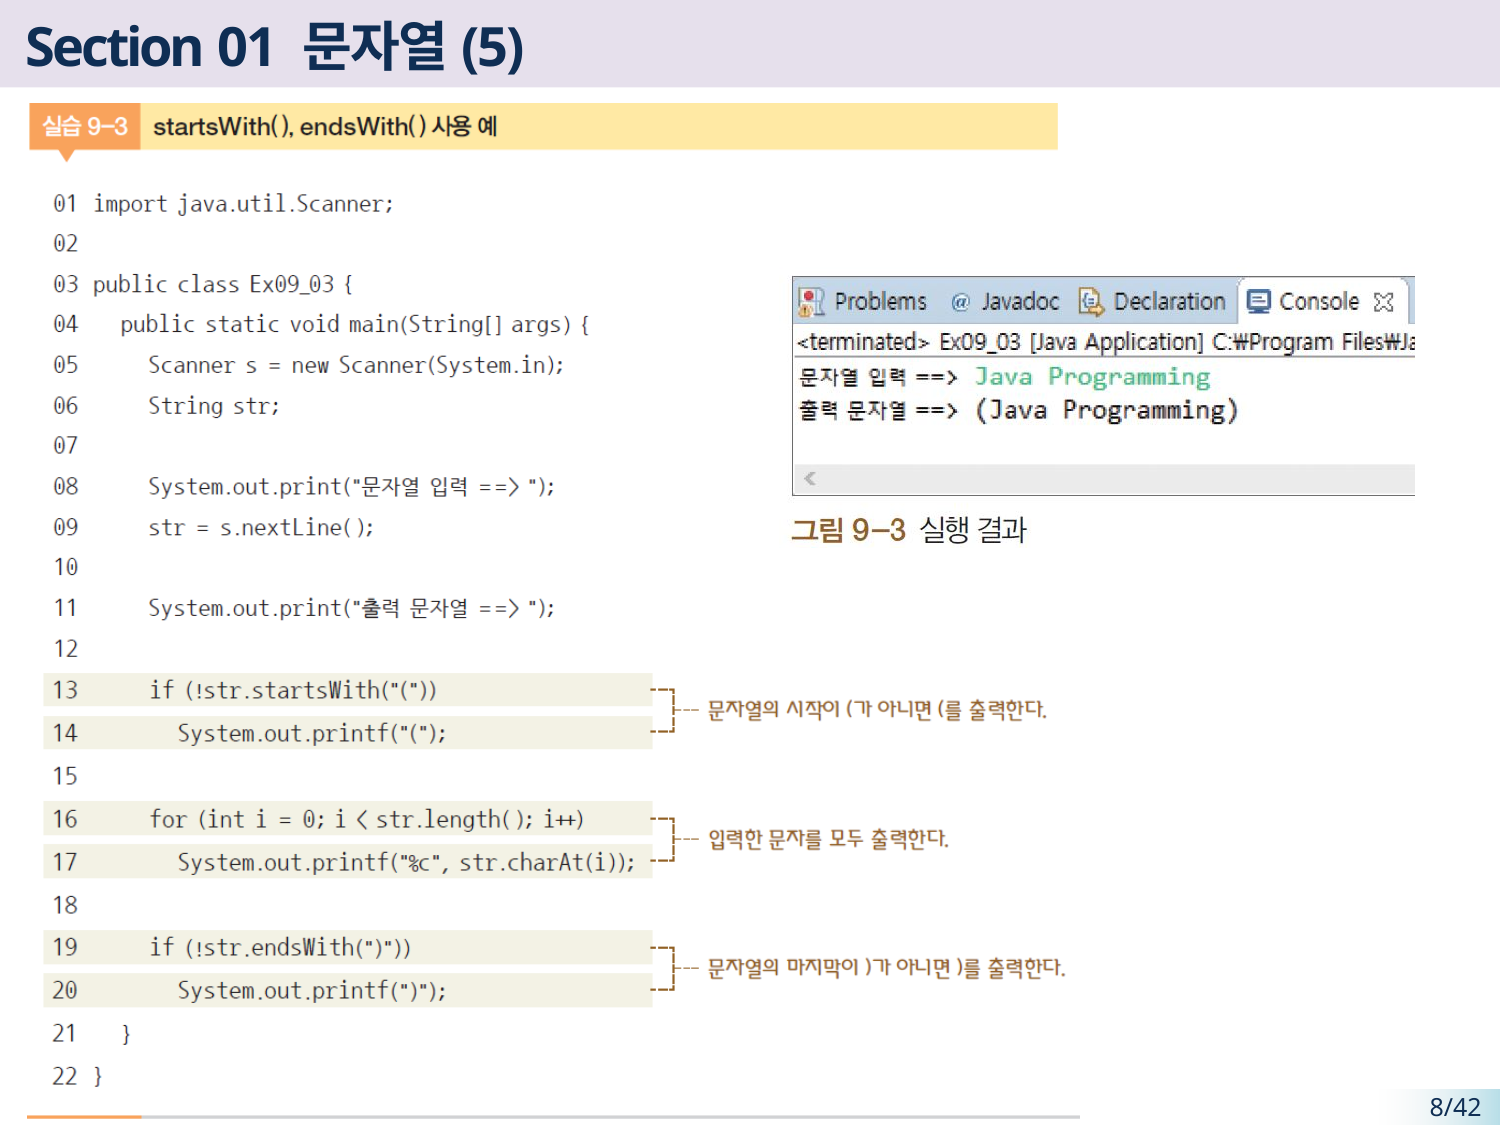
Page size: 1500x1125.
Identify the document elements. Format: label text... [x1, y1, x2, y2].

title Section 01 문자열(5) [10, 5, 1288, 84]
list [29, 103, 1061, 659]
picture [27, 672, 1080, 1121]
picture [779, 266, 1415, 548]
